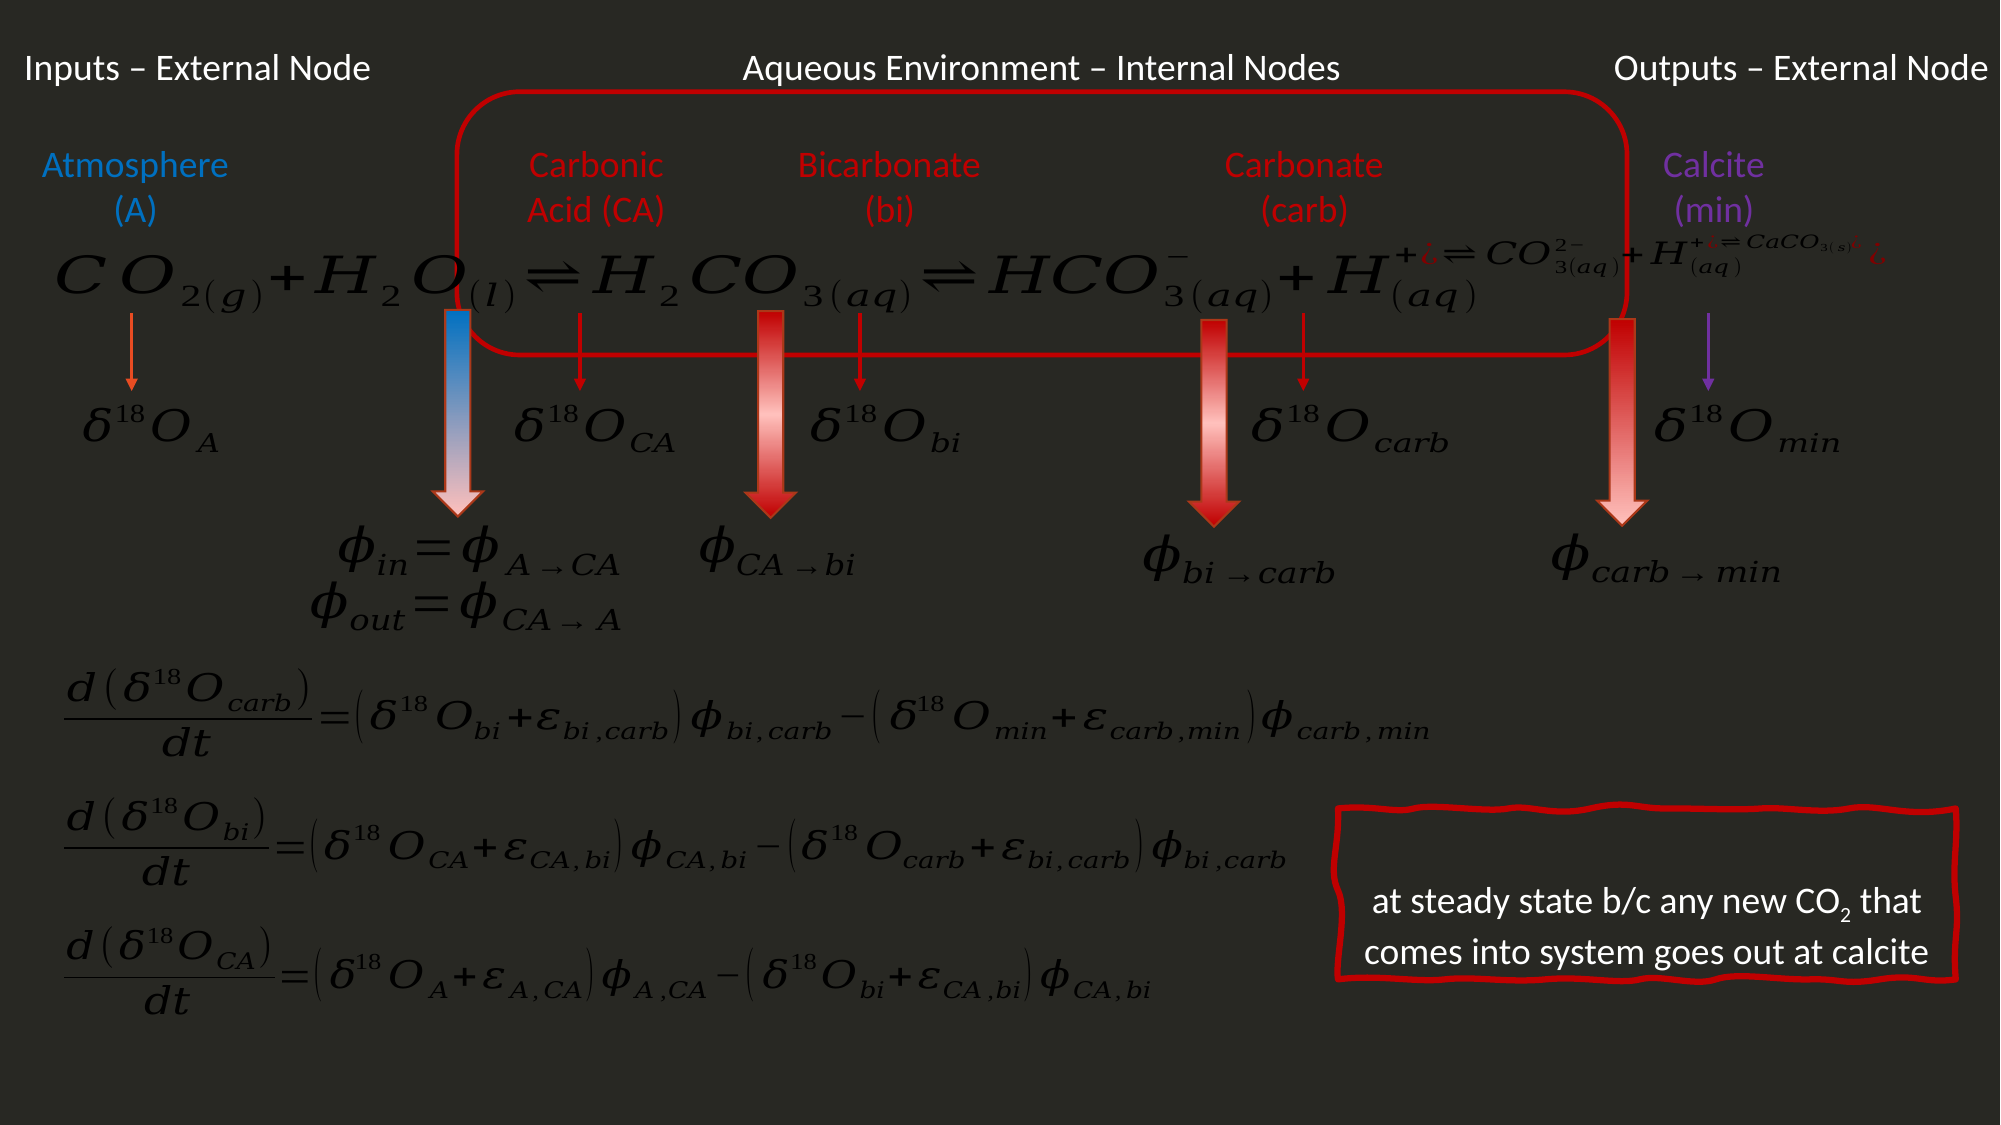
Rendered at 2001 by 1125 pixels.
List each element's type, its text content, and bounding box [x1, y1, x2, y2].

text_box Inputs – External Node [9, 36, 387, 96]
text_box Bicarbonate (bi) [783, 132, 997, 238]
text_box [455, 90, 1629, 357]
text_box Carbonate (carb) [1210, 132, 1399, 238]
text_box Atmosphere (A) [26, 132, 244, 238]
text_box Aqueous Environment – Internal Nodes [727, 36, 1357, 96]
text_box Carbonic Acid (CA) [512, 132, 681, 238]
text_box [1186, 318, 1242, 529]
text_box Outputs – External Node [1599, 36, 2000, 96]
text_box Calcite (min) [1648, 132, 1780, 238]
text_box [1594, 318, 1650, 528]
text_box [743, 310, 799, 520]
text_box [430, 308, 486, 519]
